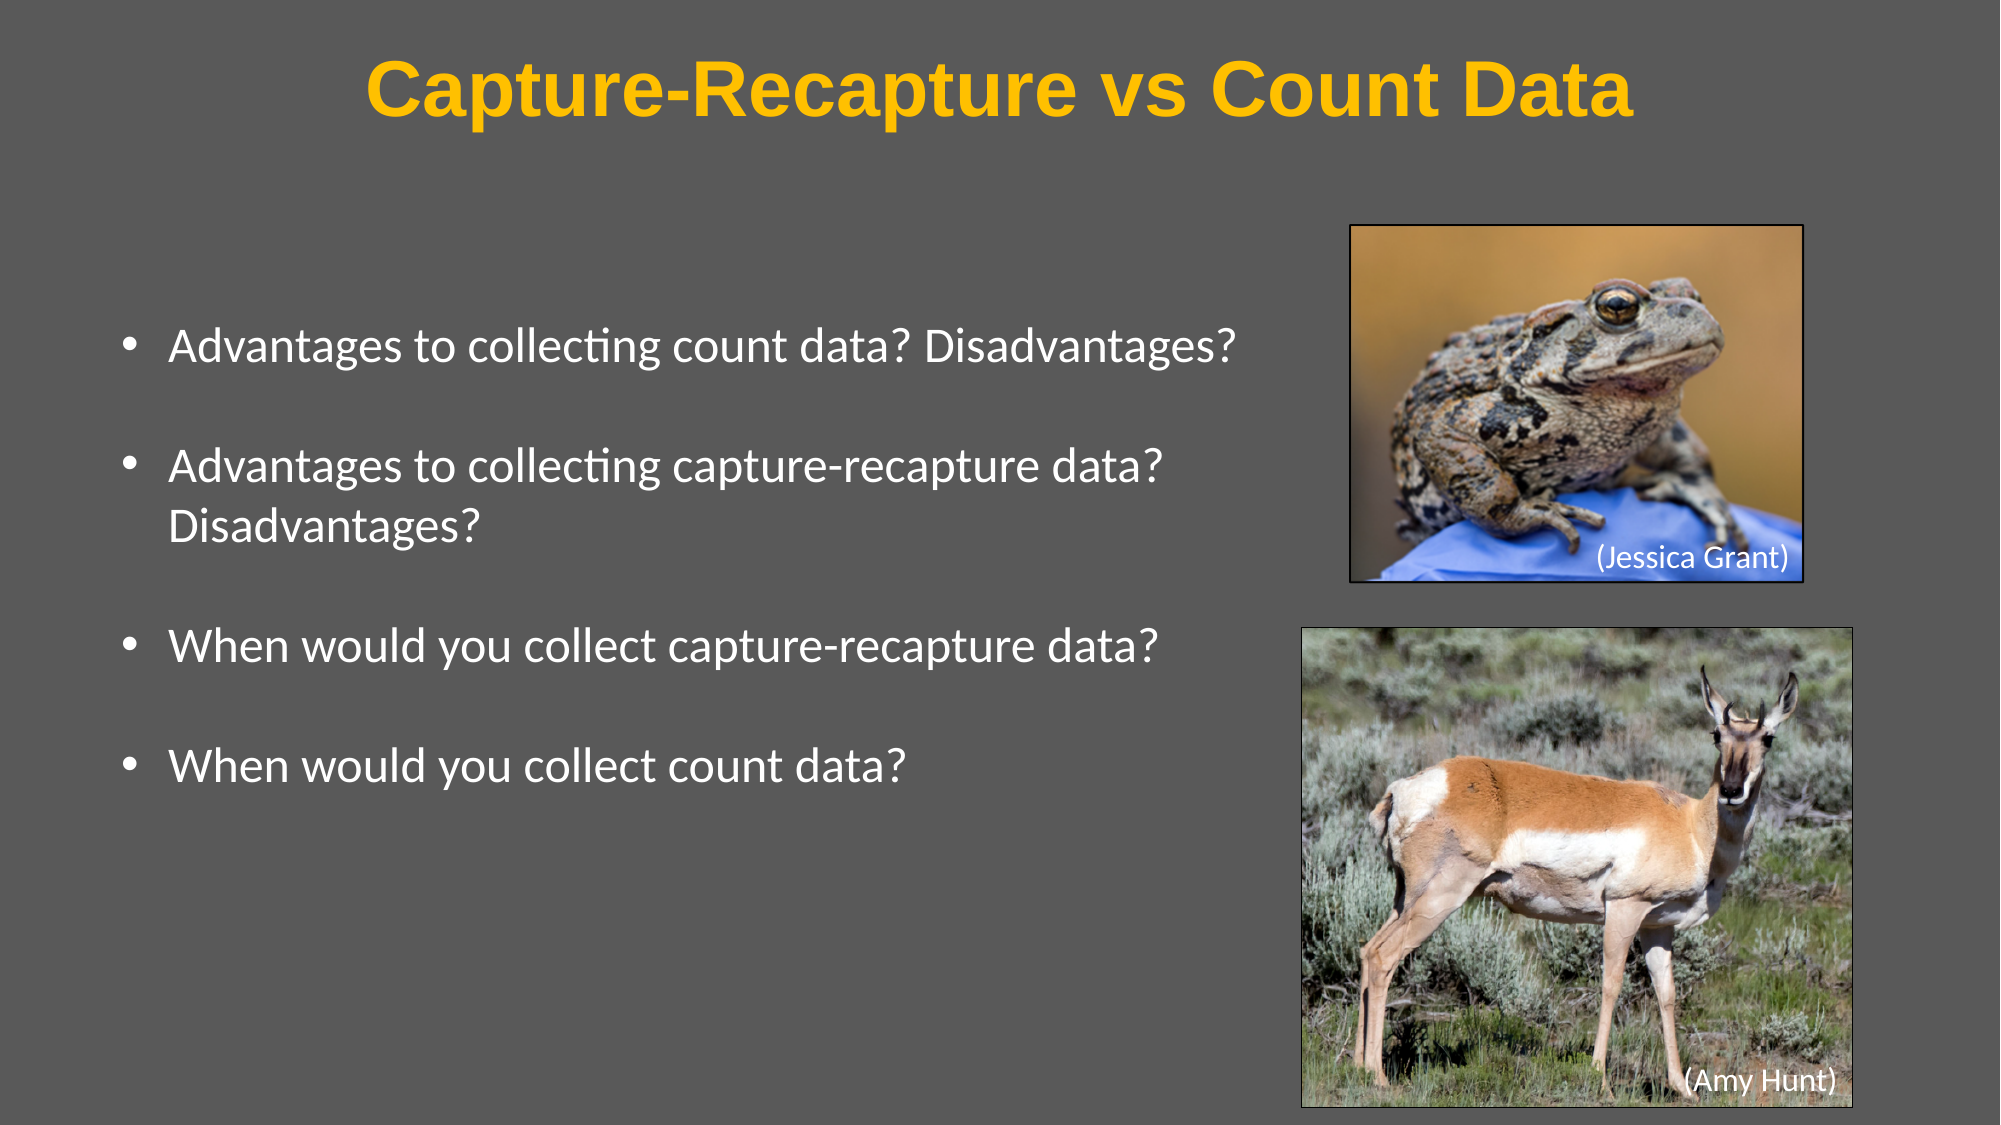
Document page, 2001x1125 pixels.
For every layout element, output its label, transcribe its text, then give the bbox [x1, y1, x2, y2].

text_box Capture-Recapture vs Count Data [0, 29, 2000, 140]
text_box Advantages to collecting count data? Disadvantages? Advantages to collecting capture-recapture data? Disadvantages? When would you collect capture-recapture data? When would you collect count data? [106, 305, 1302, 801]
picture [1348, 223, 1805, 584]
picture [1301, 627, 1853, 1108]
